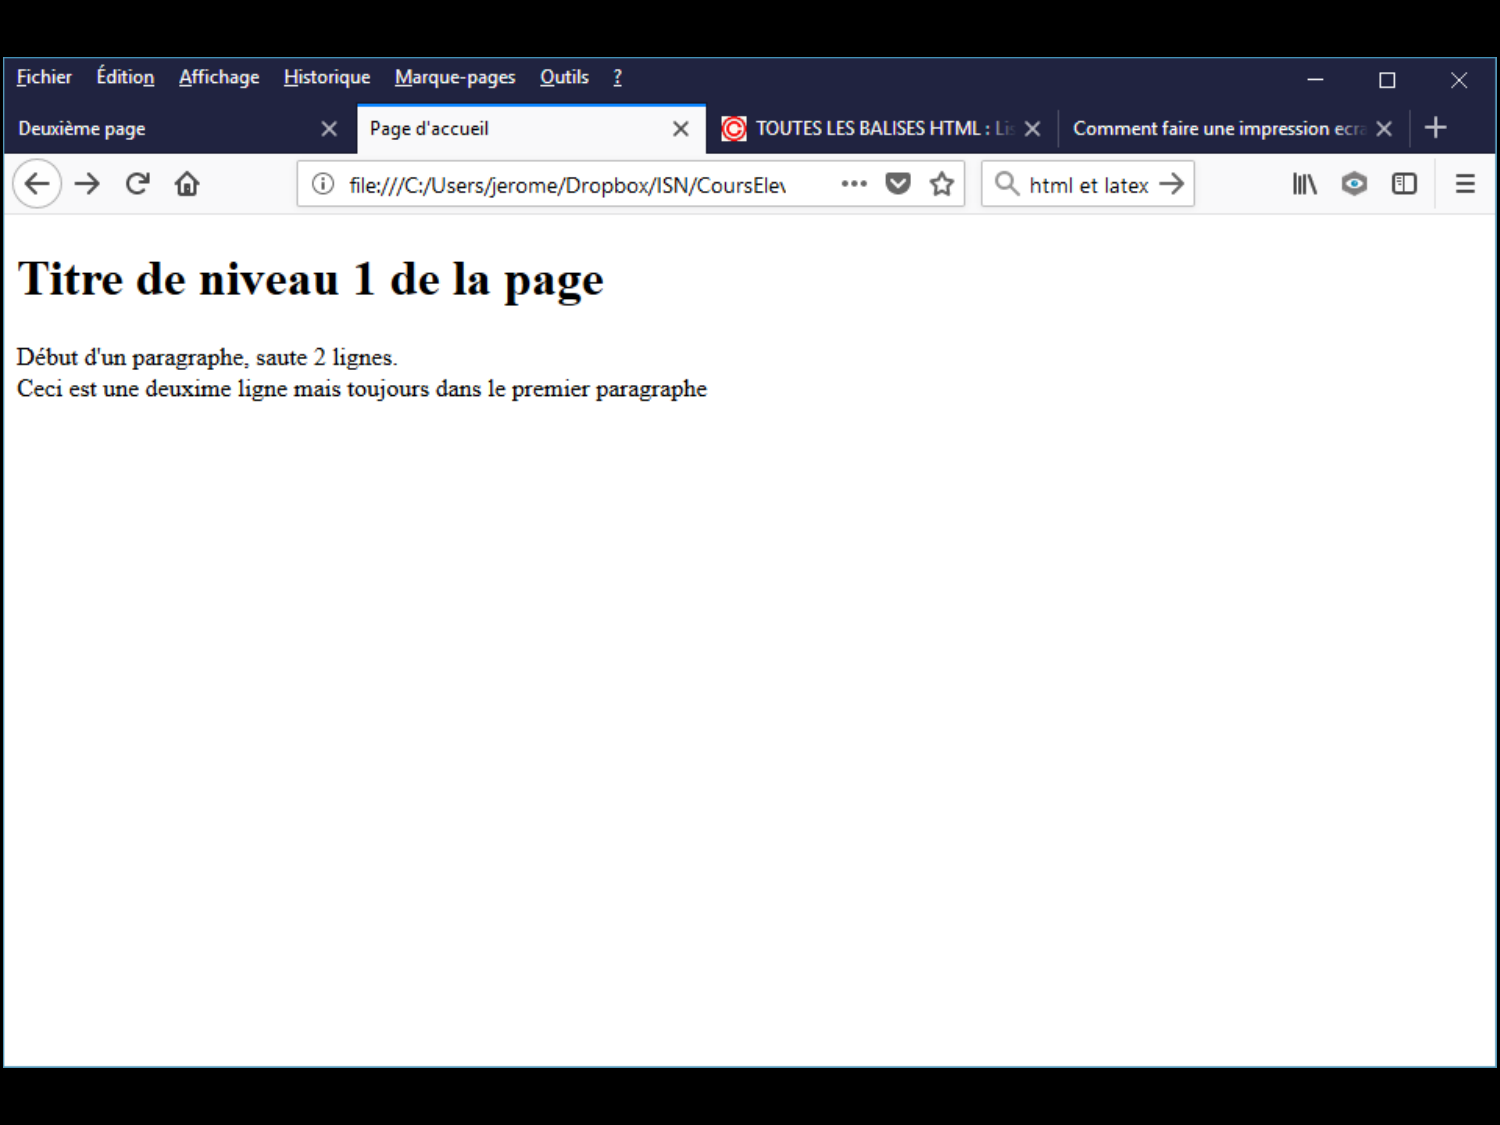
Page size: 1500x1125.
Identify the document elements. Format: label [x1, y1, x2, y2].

picture [2, 57, 1498, 1068]
